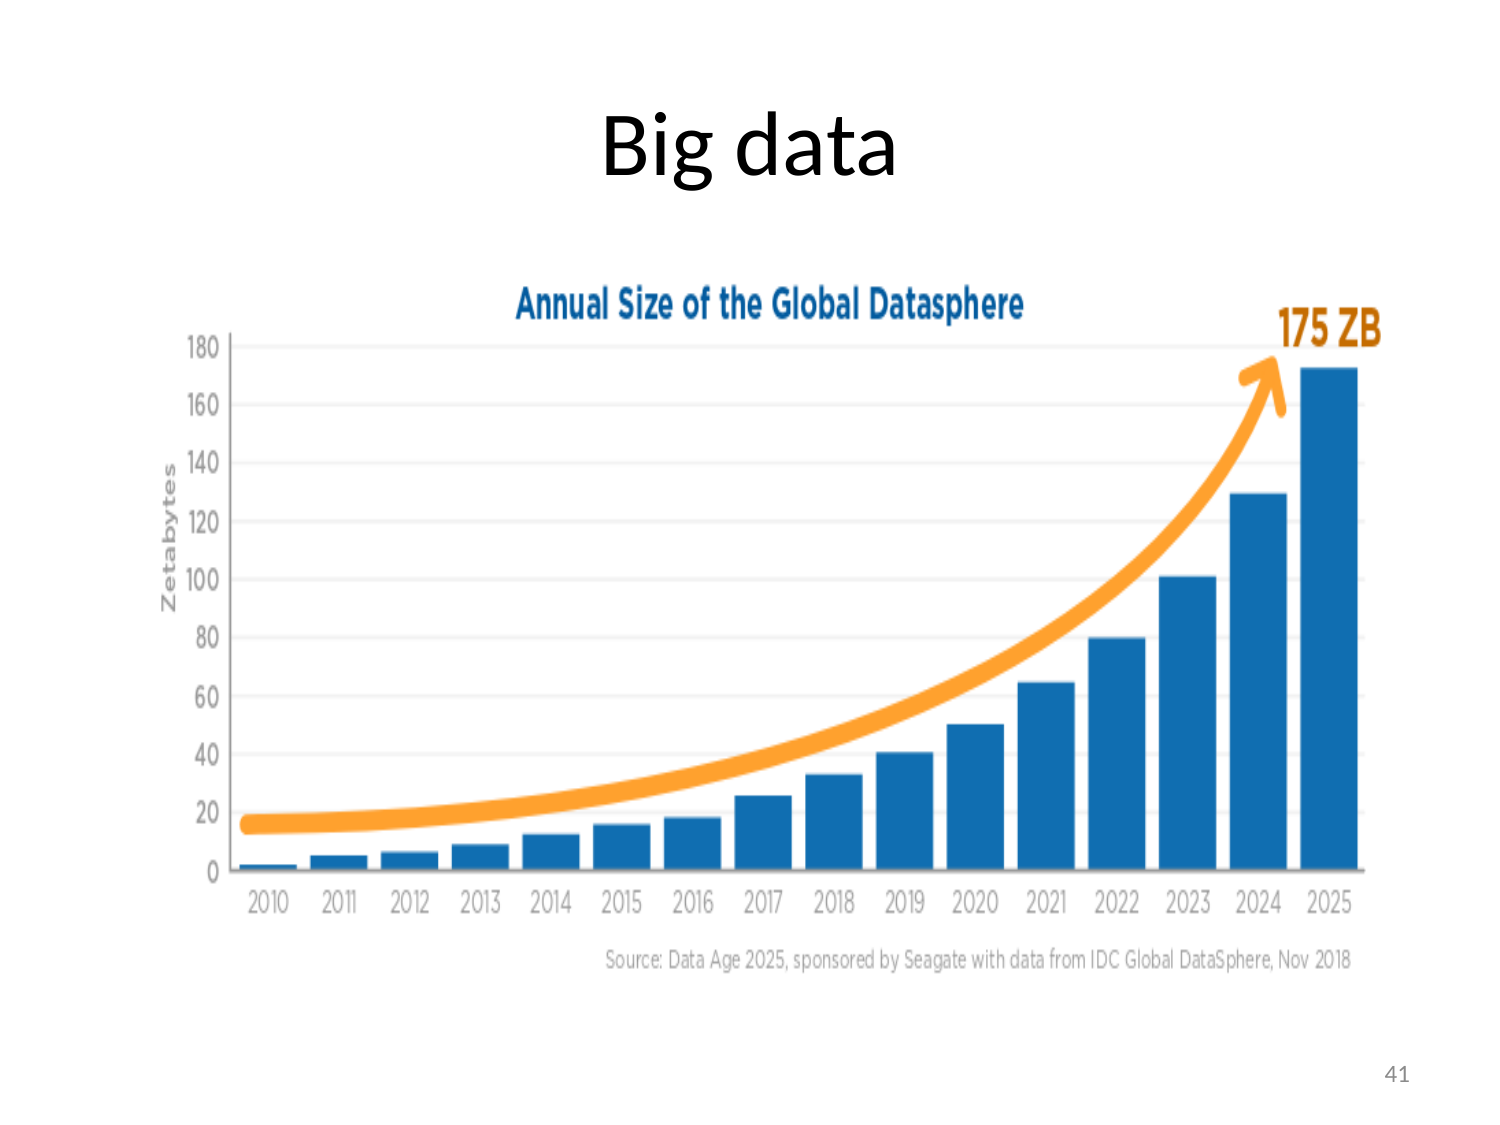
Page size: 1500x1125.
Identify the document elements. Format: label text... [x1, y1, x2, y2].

slide_number 41 [1074, 1042, 1425, 1103]
title Big data [75, 45, 1425, 233]
picture [152, 245, 1407, 985]
